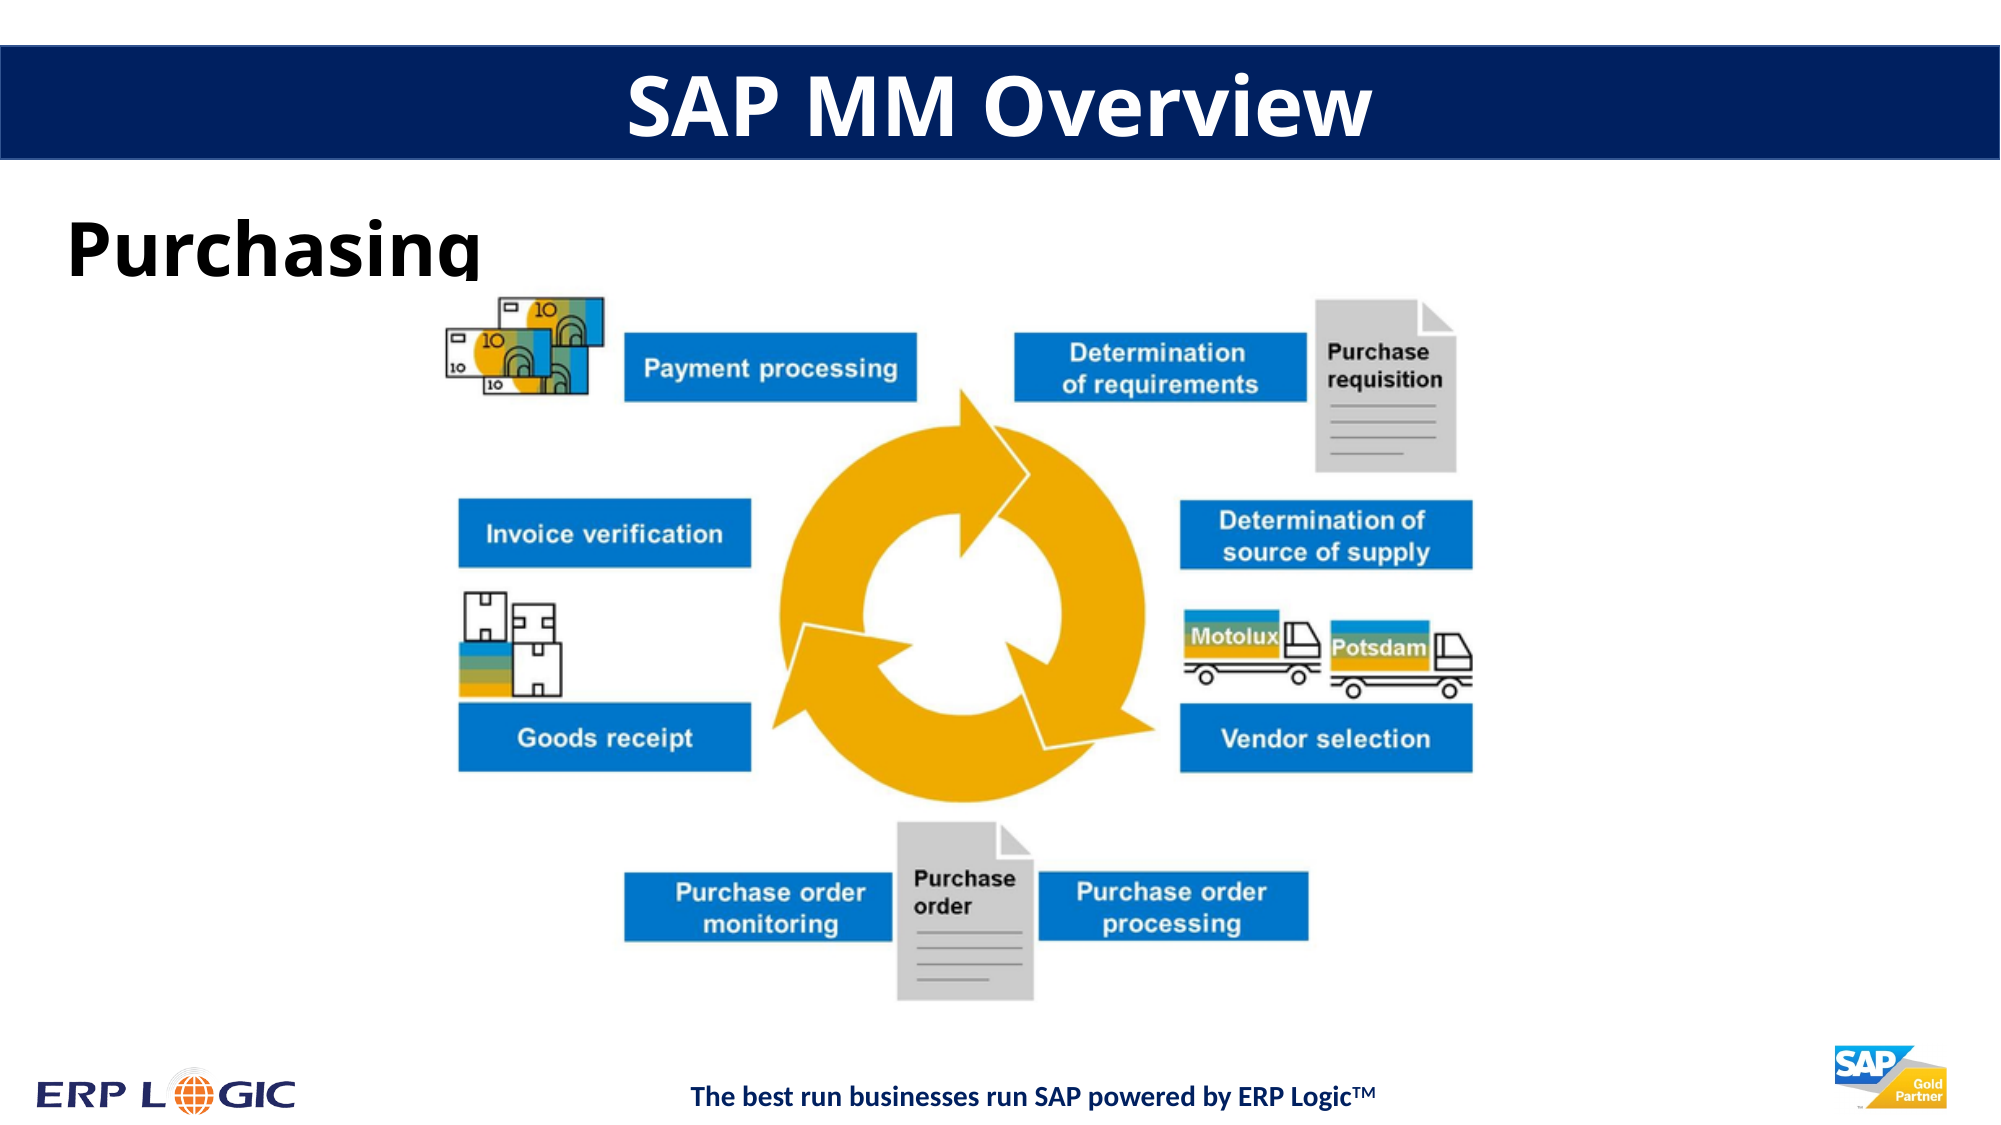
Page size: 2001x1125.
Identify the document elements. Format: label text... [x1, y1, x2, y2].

text_box Purchasing [50, 194, 1881, 299]
picture [36, 1067, 295, 1115]
text_box SAP MM Overview [0, 45, 2000, 160]
picture [1834, 1043, 1947, 1115]
picture [381, 281, 1550, 1009]
